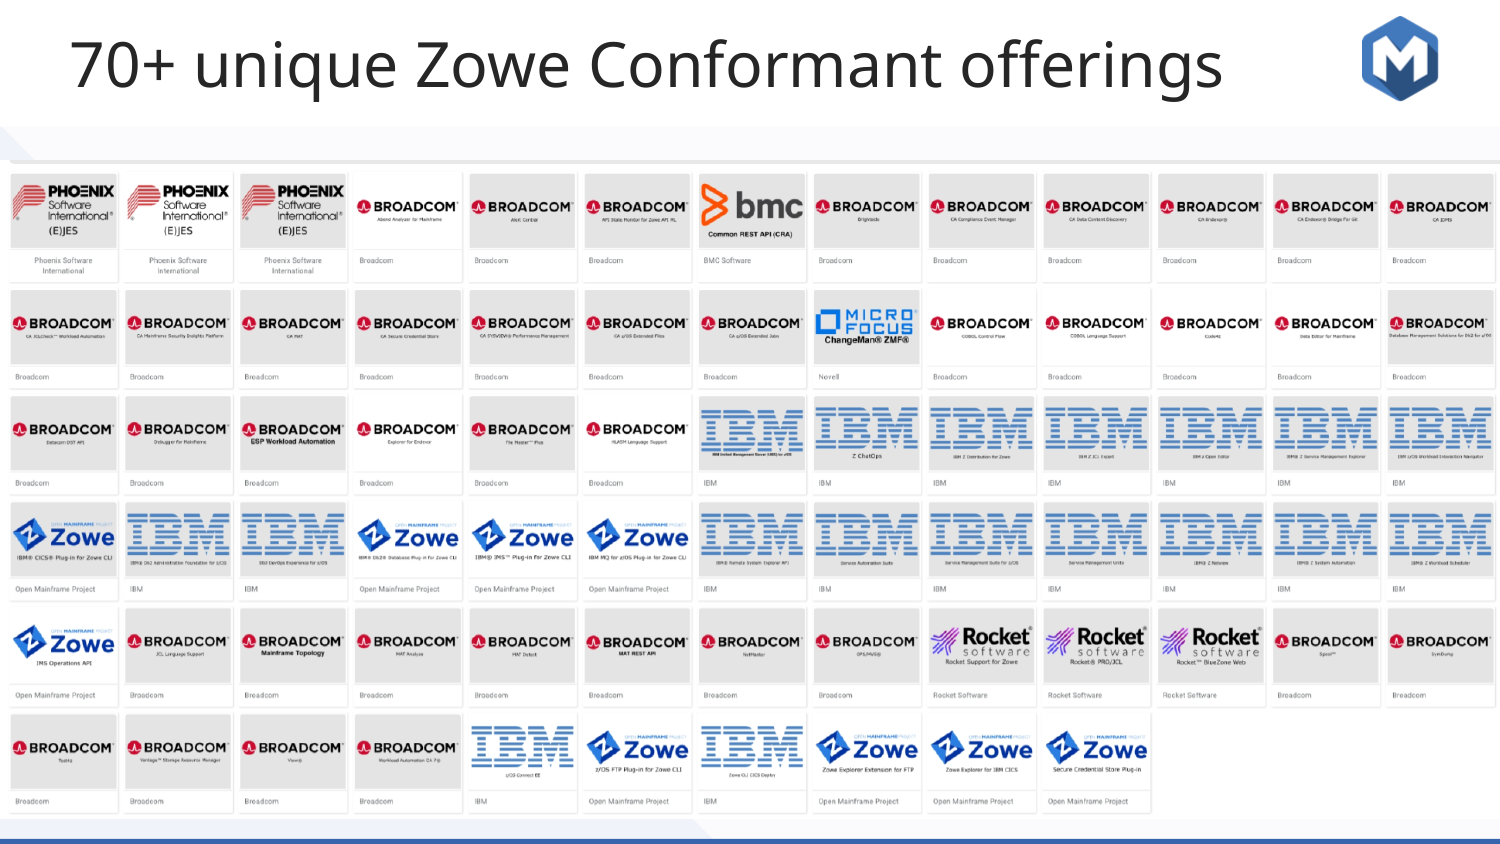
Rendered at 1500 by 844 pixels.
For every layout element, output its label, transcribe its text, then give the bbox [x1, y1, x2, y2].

picture [1362, 16, 1440, 102]
picture [0, 160, 1500, 819]
title 70+ unique Zowe Conformant offerings [54, 26, 1350, 100]
